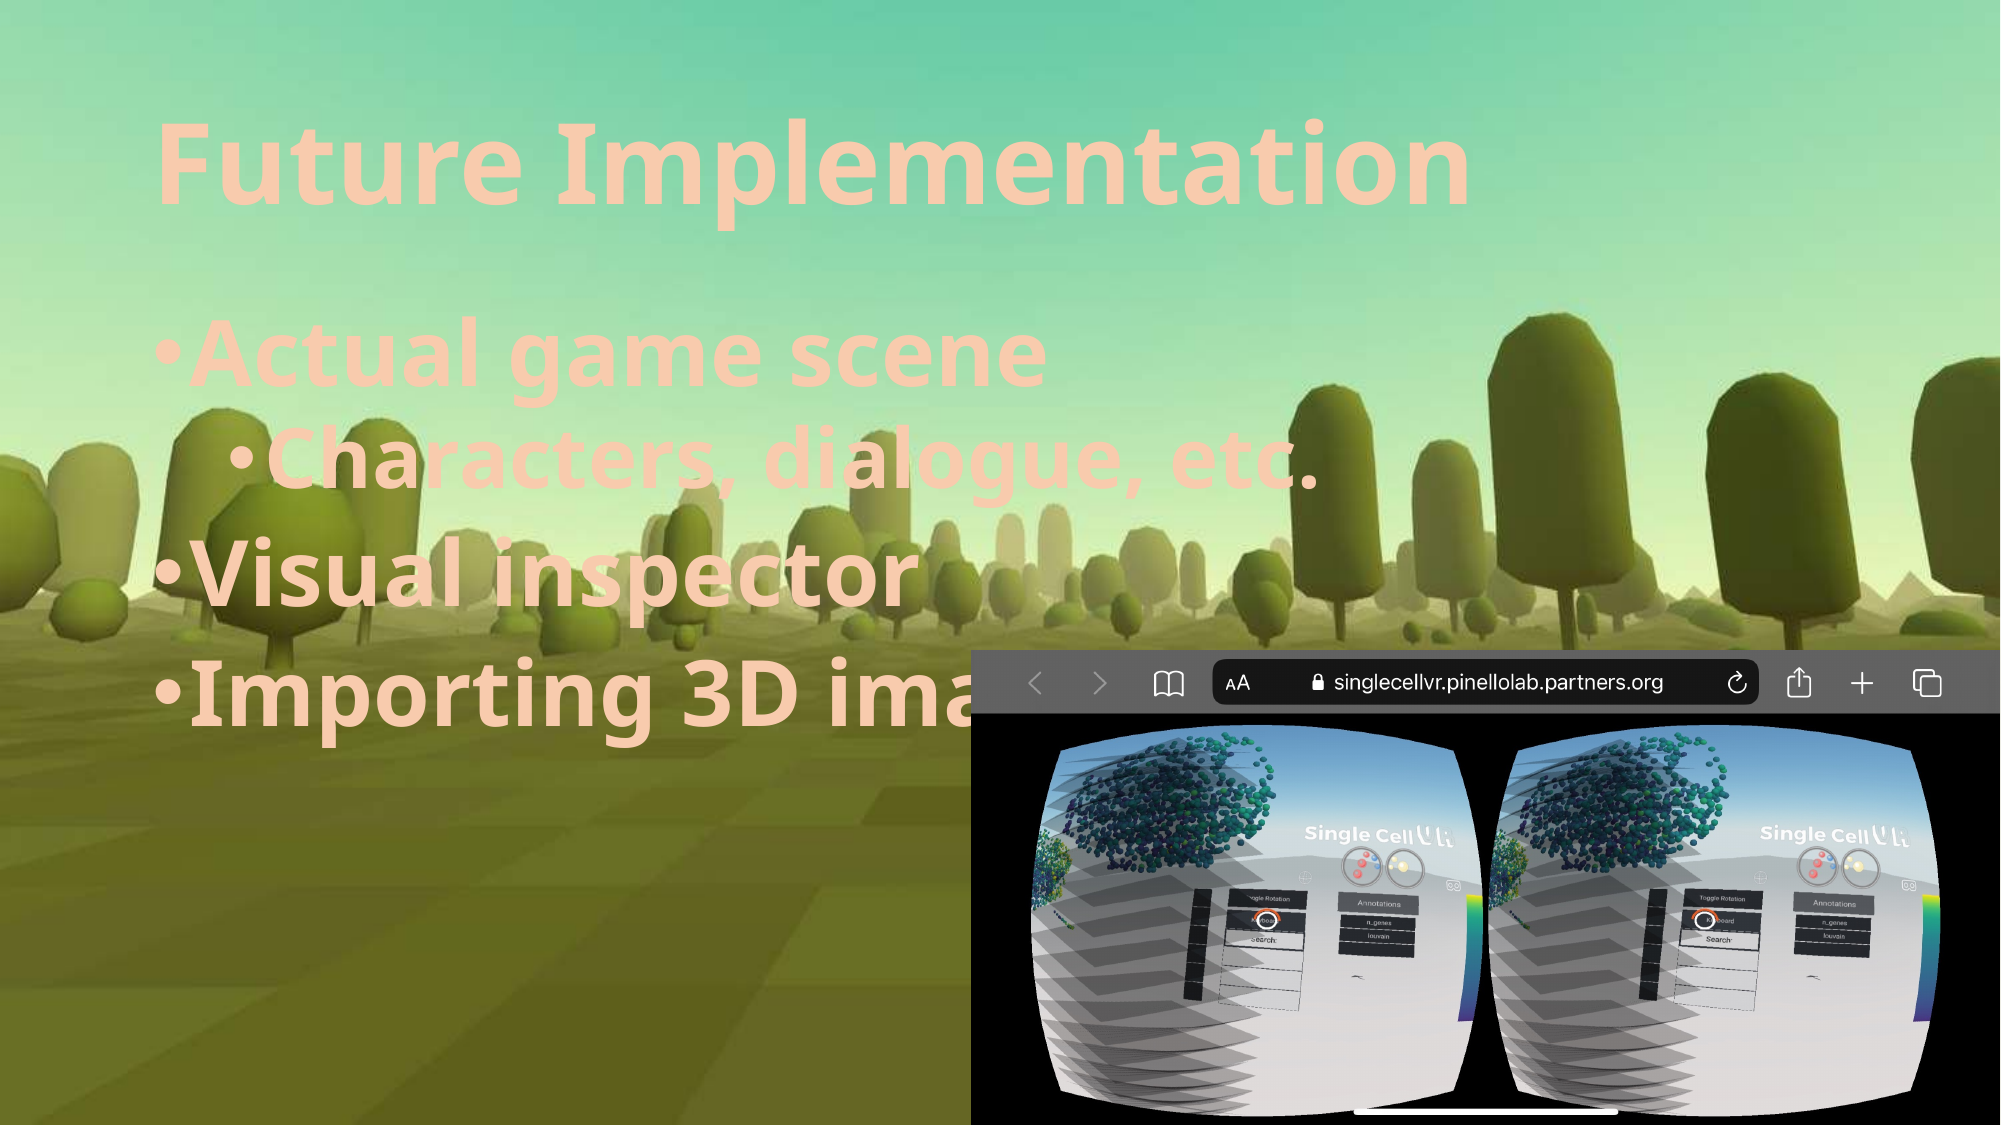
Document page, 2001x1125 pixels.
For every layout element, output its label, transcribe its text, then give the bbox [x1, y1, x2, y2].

list Actual game scene Characters, dialogue, etc. Visual inspector Importing 3D images [137, 299, 1863, 1014]
title Future Implementation [137, 59, 1863, 278]
picture [0, 0, 2001, 1125]
